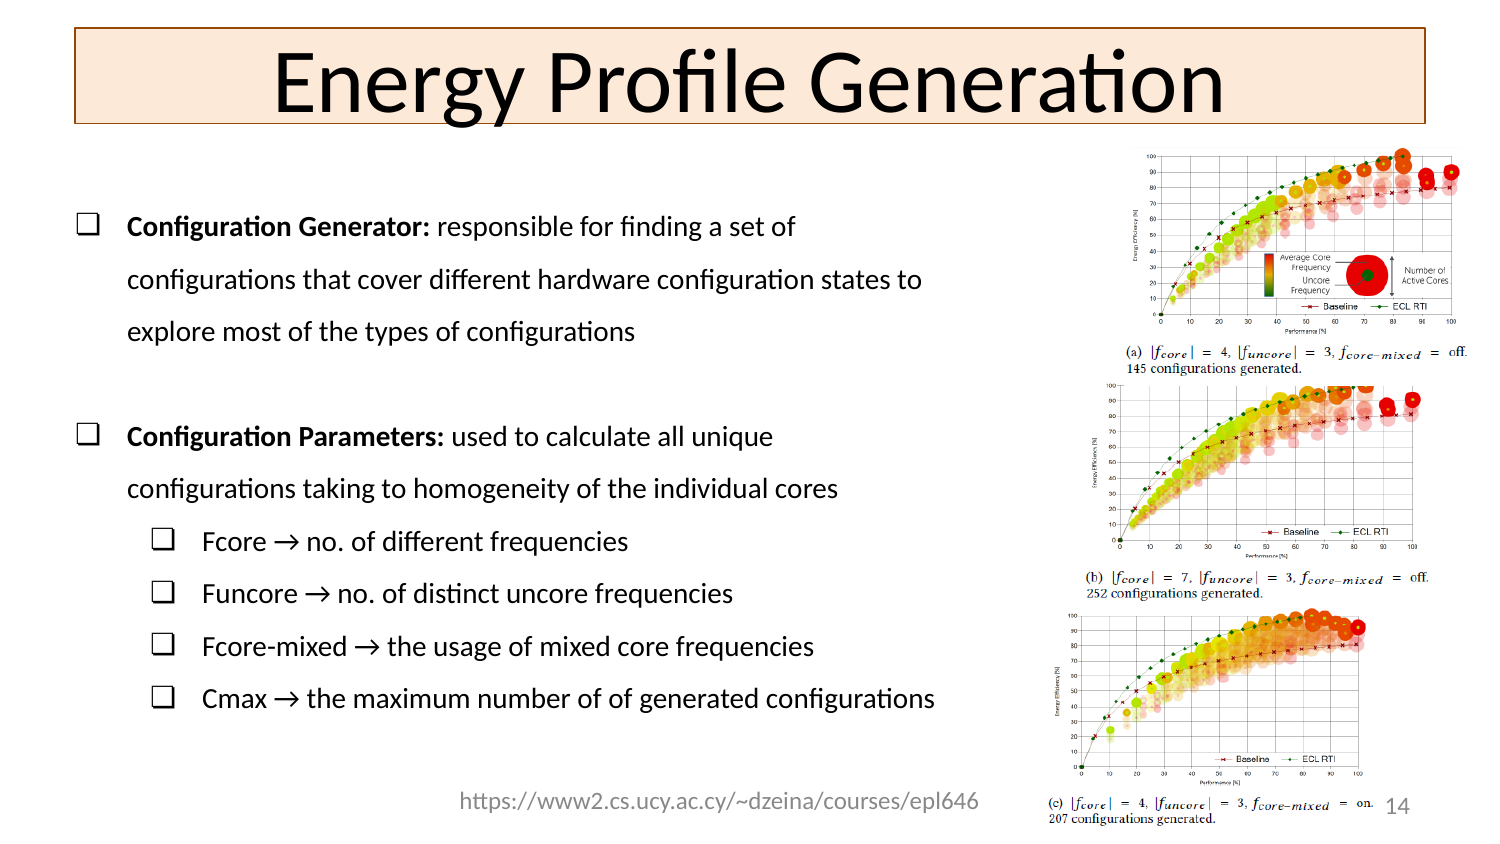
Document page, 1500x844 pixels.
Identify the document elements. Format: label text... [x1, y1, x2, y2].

list Configuration Generator: responsible for finding a set of configurations that cover different hardware configuration states to explore most of the types of configurations Configuration Parameters: used to calculate all unique configurations taking to homogeneity of the individual cores Fcore → no. of different frequencies Funcore → no. of distinct uncore frequencies Fcore-mixed → the usage of mixed core frequencies Cmax → the maximum number of of generated configurations [37, 182, 964, 778]
picture [1046, 136, 1475, 837]
title Energy Profile Generation [75, 27, 1425, 124]
slide_number ‹#› [1385, 782, 1425, 827]
text_box https://www2.cs.ucy.ac.cy/~dzeina/courses/epl646 [75, 762, 1041, 837]
